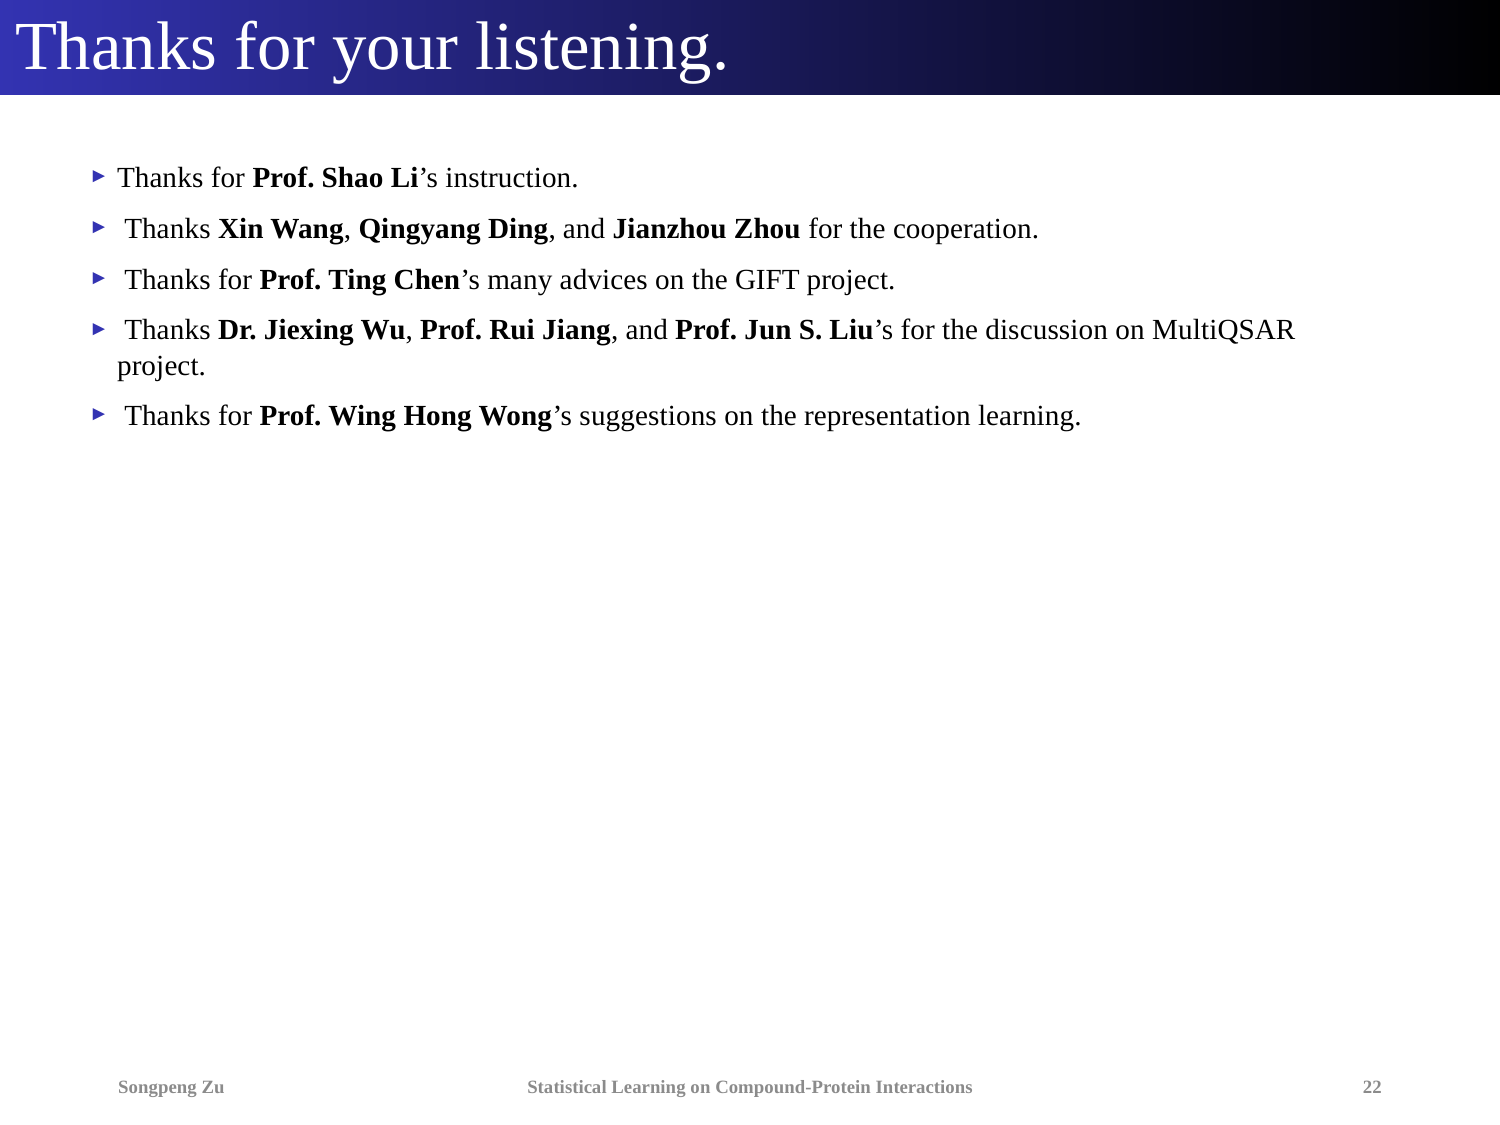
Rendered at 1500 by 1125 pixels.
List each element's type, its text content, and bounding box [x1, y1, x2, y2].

list Thanks for Prof. Shao Li’s instruction. Thanks Xin Wang, Qingyang Ding, and Jianzhou Zhou for the cooperation. Thanks for Prof. Ting Chen’s many advices on the GIFT project. Thanks Dr. Jiexing Wu, Prof. Rui Jiang, and Prof. Jun S. Liu’s for the discussion on MultiQSAR project. Thanks for Prof. Wing Hong Wong’s suggestions on the representation learning. [74, 151, 1397, 939]
title Thanks for your listening. [0, 0, 1500, 95]
footer Statistical Learning on Compound-Protein Interactions [496, 1056, 1004, 1117]
slide_number Songpeng Zu [103, 1056, 441, 1117]
slide_number 22 [1059, 1056, 1397, 1117]
